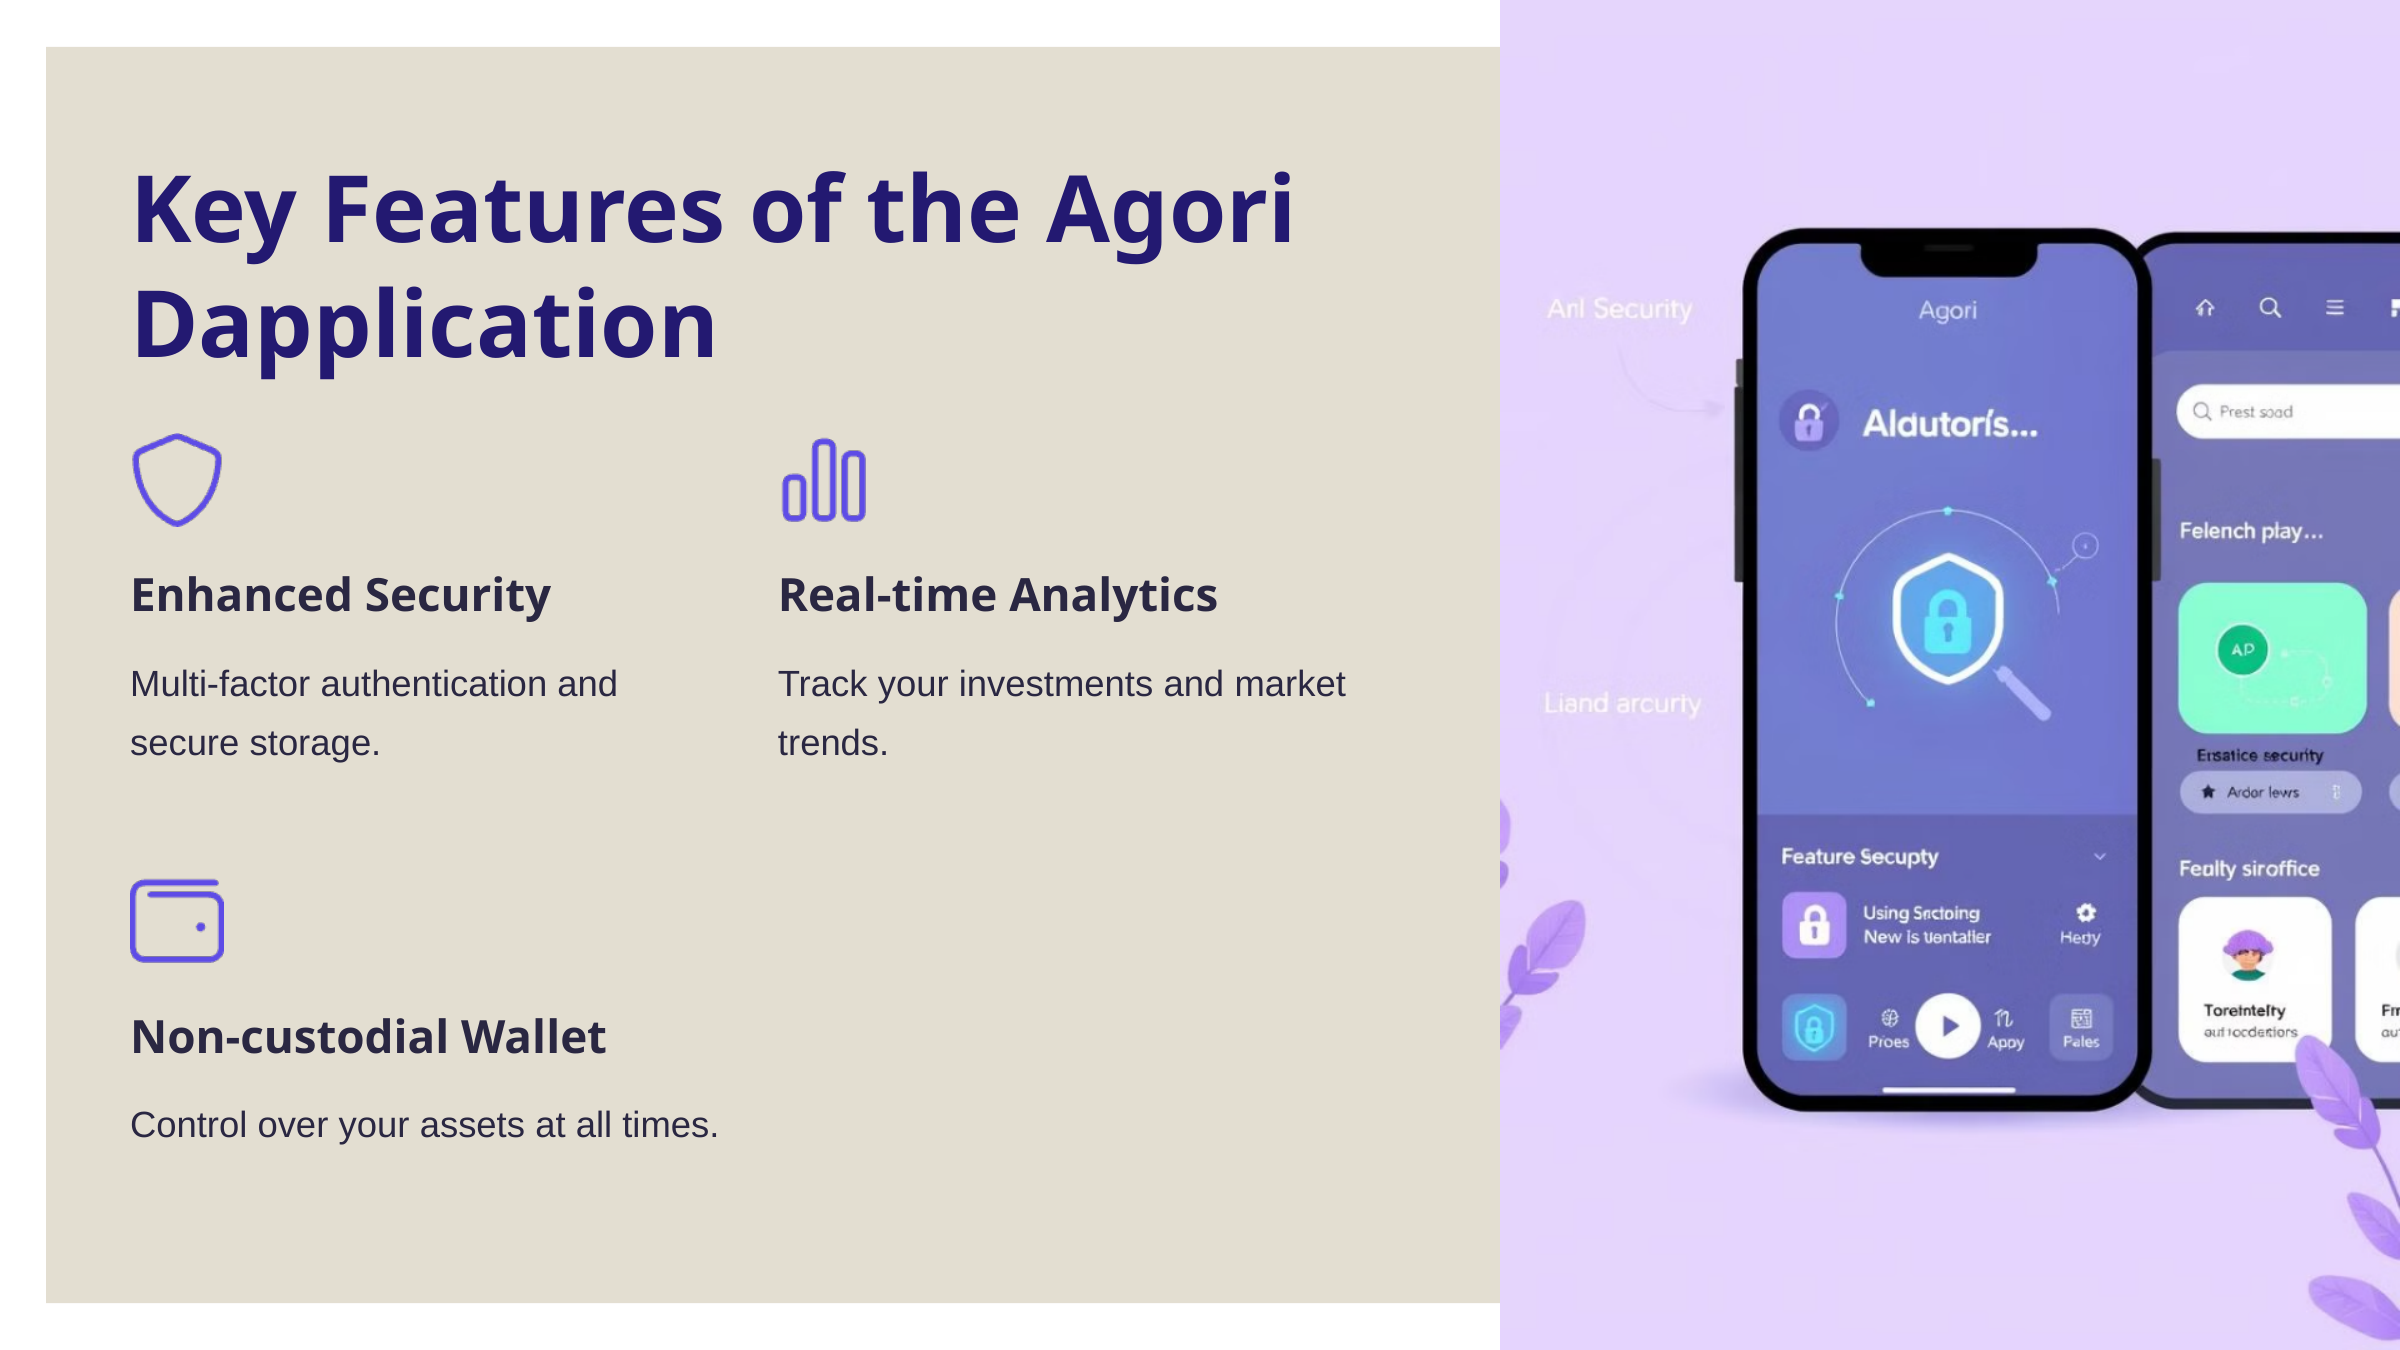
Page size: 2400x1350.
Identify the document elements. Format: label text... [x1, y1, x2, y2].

text_box Control over your assets at all times. [130, 1085, 722, 1205]
picture [130, 433, 224, 527]
text_box Key Features of the Agori Dapplication [130, 145, 1370, 378]
text_box Real-time Analytics [777, 563, 1243, 622]
text_box Non-custodial Wallet [130, 1005, 596, 1064]
picture [777, 433, 871, 527]
text_box Enhanced Security [130, 563, 596, 622]
text_box Multi-factor authentication and secure storage. [130, 644, 722, 764]
picture [130, 874, 224, 968]
text_box Track your investments and market trends. [777, 644, 1370, 764]
picture [1499, 0, 2400, 1350]
